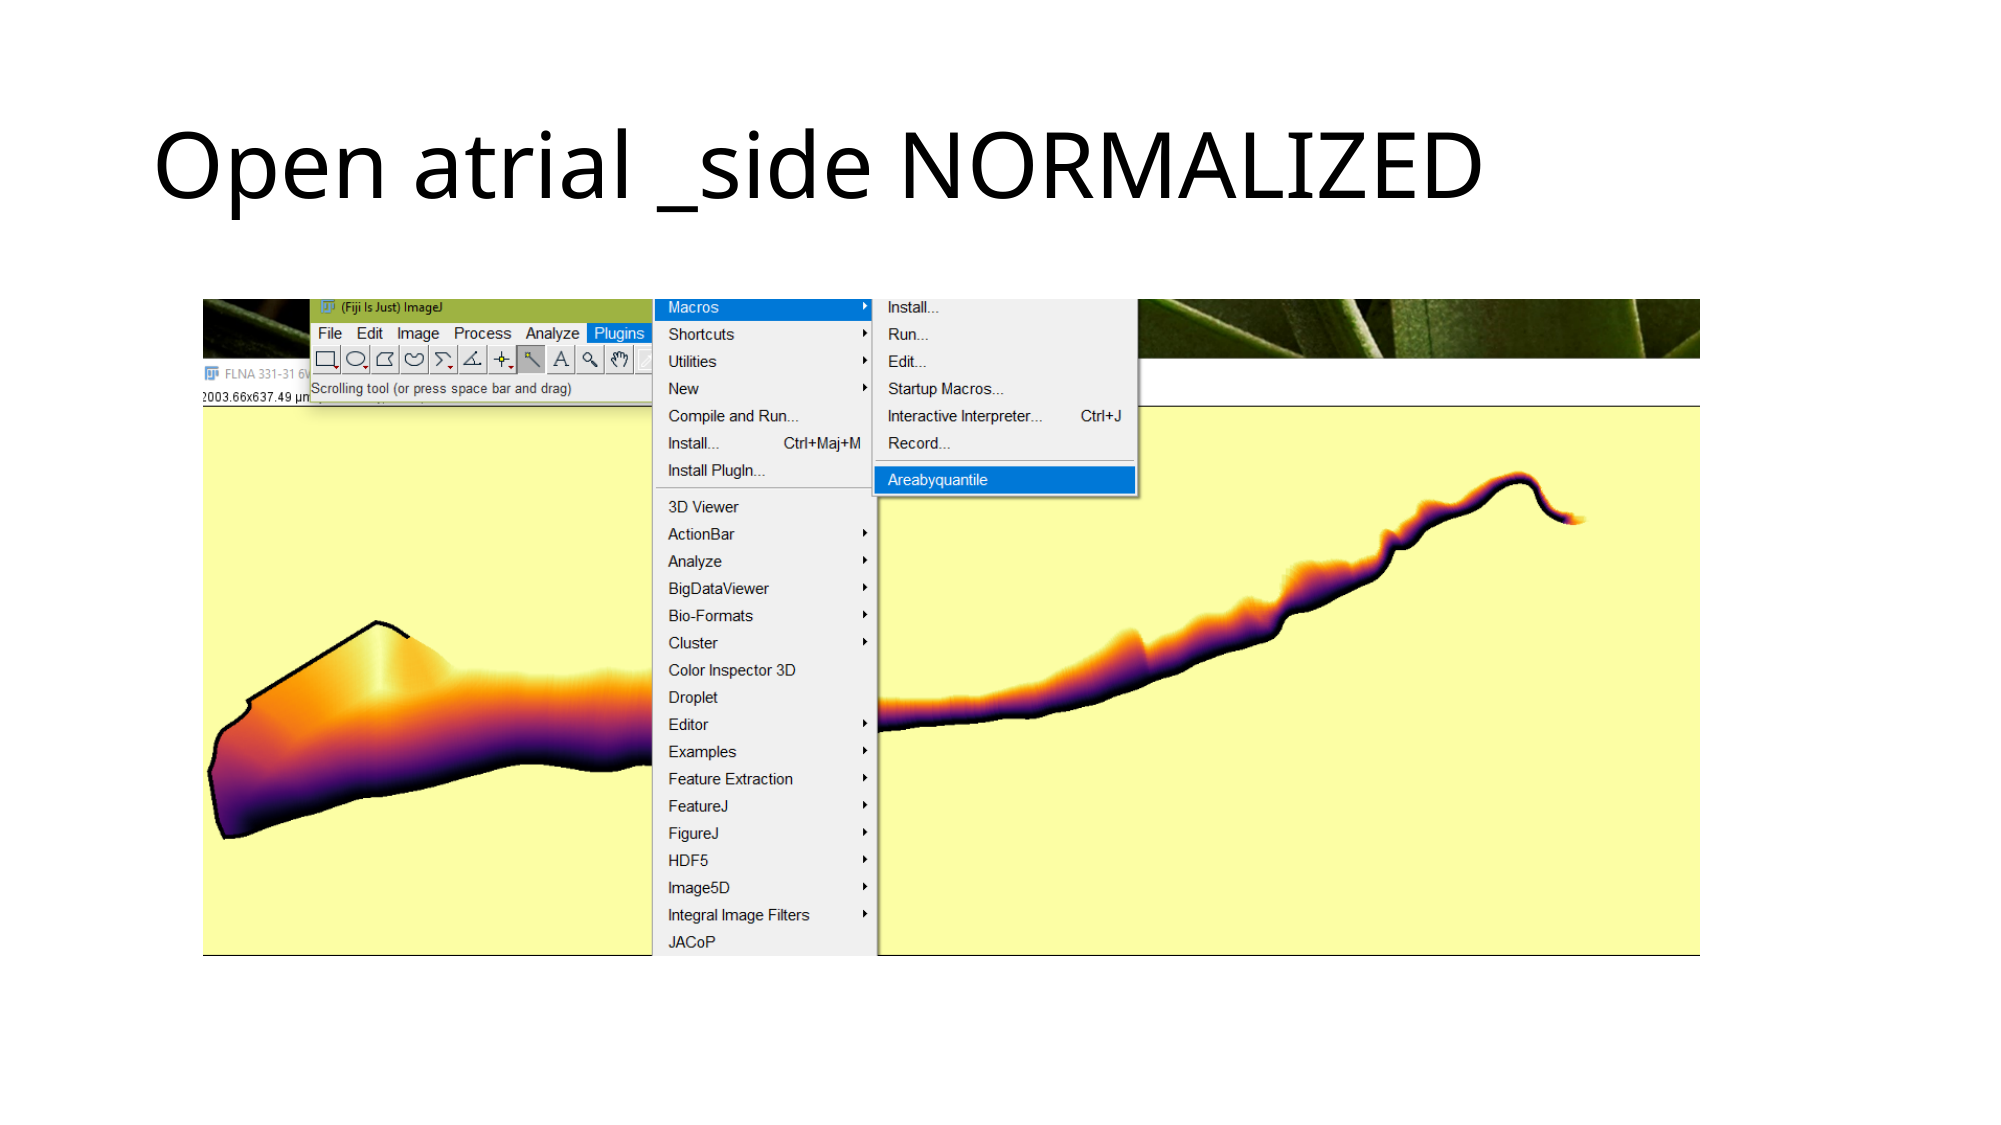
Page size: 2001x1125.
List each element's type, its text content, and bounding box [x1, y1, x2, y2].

title Open atrial _side NORMALIZED [137, 59, 1863, 278]
picture [203, 299, 1700, 957]
